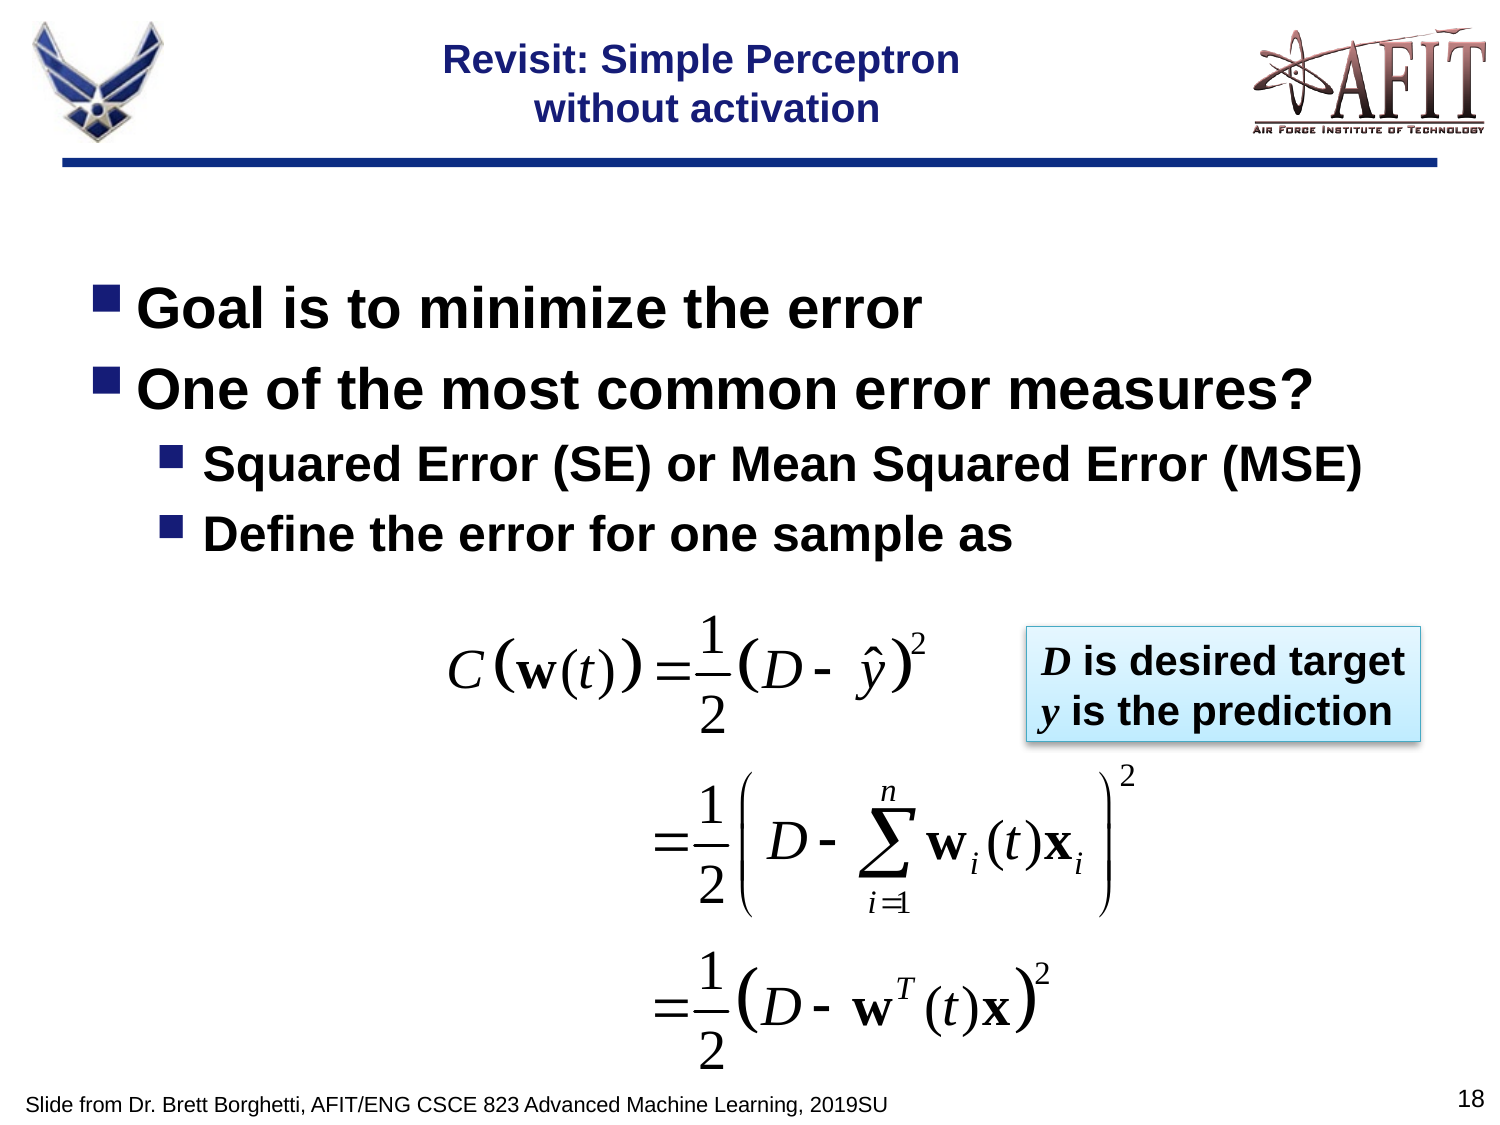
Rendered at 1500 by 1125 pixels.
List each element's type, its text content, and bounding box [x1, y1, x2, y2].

text_box Slide from Dr. Brett Borghetti, AFIT/ENG CSCE 823 Advanced Machine Learning, 2019SU [10, 1083, 905, 1125]
text_box D is desired target y is the prediction [1155, 626, 1421, 742]
picture [32, 21, 164, 143]
title Revisit: Simple Perceptron without activation [179, 24, 1236, 139]
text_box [439, 599, 1151, 1082]
list Goal is to minimize the error One of the most common error measures? Squared Error (SE) or Mean Squared Error (MSE) Define the error for one sample as [74, 262, 1463, 1100]
